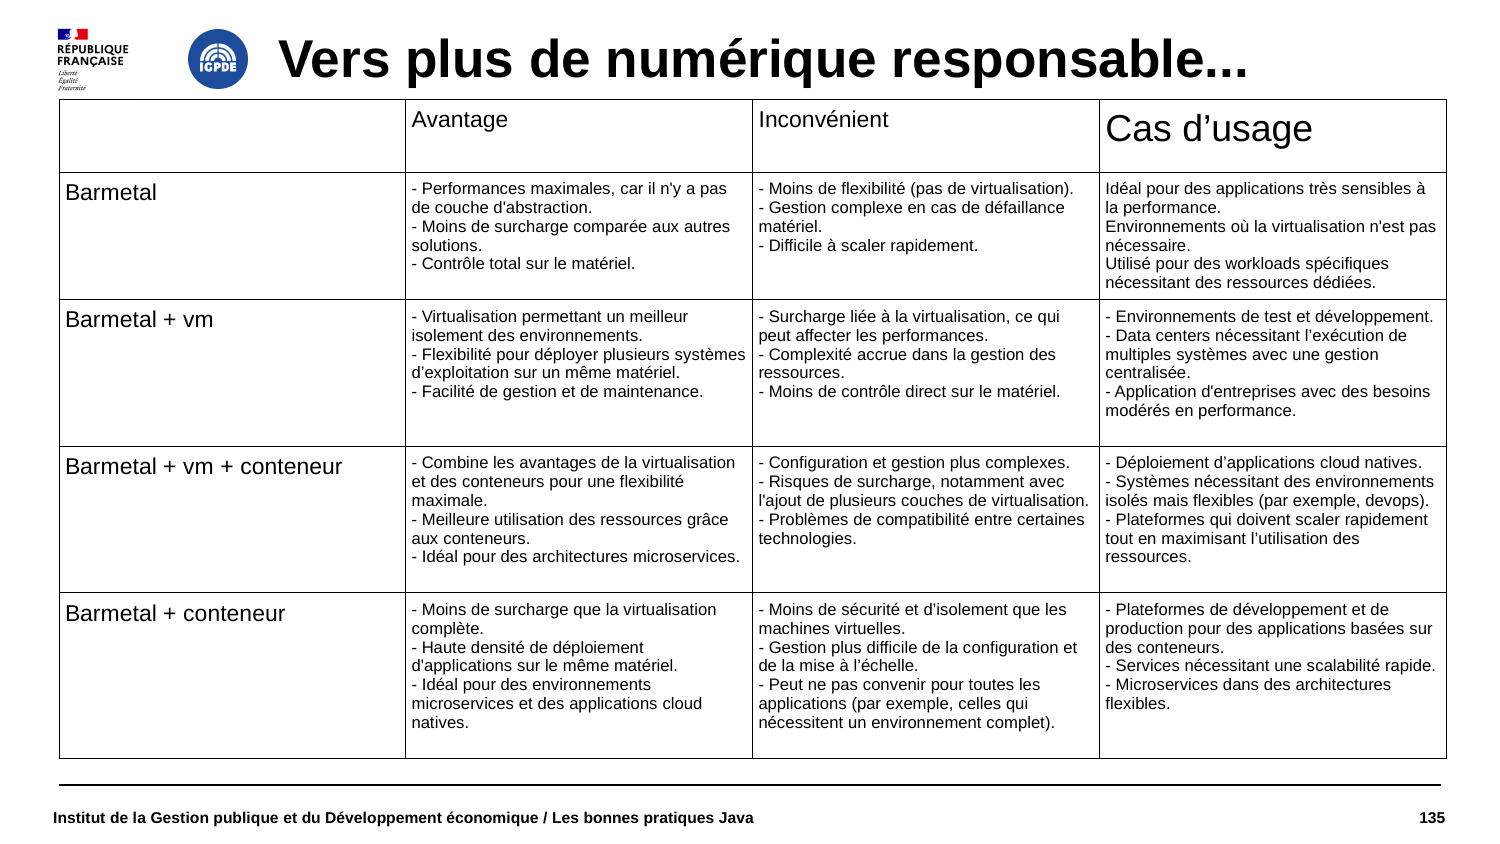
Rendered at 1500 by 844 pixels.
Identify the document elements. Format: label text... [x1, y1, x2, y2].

table_cell - Surcharge liée à la virtualisation, ce qui peut affecter les performances. - Complexité accrue dans la gestion des ressources. - Moins de contrôle direct sur le matériel. [753, 300, 1099, 446]
picture [47, 18, 139, 101]
table_cell - Performances maximales, car il n'y a pas de couche d'abstraction. - Moins de surcharge comparée aux autres solutions. - Contrôle total sur le matériel. [406, 173, 752, 299]
table_cell - Plateformes de développement et de production pour des applications basées sur des conteneurs. - Services nécessitant une scalabilité rapide. - Microservices dans des architectures flexibles. [1100, 593, 1446, 758]
table_header Cas d’usage [1100, 100, 1446, 172]
table_cell - Déploiement d’applications cloud natives. - Systèmes nécessitant des environnements isolés mais flexibles (par exemple, devops). - Plateformes qui doivent scaler rapidement tout en maximisant l’utilisation des ressources. [1100, 447, 1446, 592]
table_cell - Configuration et gestion plus complexes. - Risques de surcharge, notamment avec l'ajout de plusieurs couches de virtualisation. - Problèmes de compatibilité entre certaines technologies. [753, 447, 1099, 592]
table_header Inconvénient [753, 100, 1099, 172]
slide_number 135 [1224, 787, 1446, 844]
table_header [60, 100, 405, 172]
picture [188, 29, 248, 89]
table_cell - Environnements de test et développement. - Data centers nécessitant l’exécution de multiples systèmes avec une gestion centralisée. - Application d'entreprises avec des besoins modérés en performance. [1100, 300, 1446, 446]
table_cell Barmetal [60, 173, 405, 299]
table_cell - Moins de surcharge que la virtualisation complète. - Haute densité de déploiement d'applications sur le même matériel. - Idéal pour des environnements microservices et des applications cloud natives. [406, 593, 752, 758]
table_cell Idéal pour des applications très sensibles à la performance. Environnements où la virtualisation n'est pas nécessaire. Utilisé pour des workloads spécifiques nécessitant des ressources dédiées. [1100, 173, 1446, 299]
footer Institut de la Gestion publique et du Développement économique / Les bonnes pratiques Java [53, 787, 779, 844]
table_cell Barmetal + vm + conteneur [60, 447, 405, 592]
table_cell - Combine les avantages de la virtualisation et des conteneurs pour une flexibilité maximale. - Meilleure utilisation des ressources grâce aux conteneurs. - Idéal pour des architectures microservices. [406, 447, 752, 592]
table_header Avantage [406, 100, 752, 172]
table_cell - Moins de sécurité et d’isolement que les machines virtuelles. - Gestion plus difficile de la configuration et de la mise à l’échelle. - Peut ne pas convenir pour toutes les applications (par exemple, celles qui nécessitent un environnement complet). [753, 593, 1099, 758]
table_cell Barmetal + vm [60, 300, 405, 446]
table_cell - Virtualisation permettant un meilleur isolement des environnements. - Flexibilité pour déployer plusieurs systèmes d’exploitation sur un même matériel. - Facilité de gestion et de maintenance. [406, 300, 752, 446]
table_cell - Moins de flexibilité (pas de virtualisation). - Gestion complexe en cas de défaillance matériel. - Difficile à scaler rapidement. [753, 173, 1099, 299]
table_cell Barmetal + conteneur [60, 593, 405, 758]
title Vers plus de numérique responsable... [278, 31, 1464, 92]
